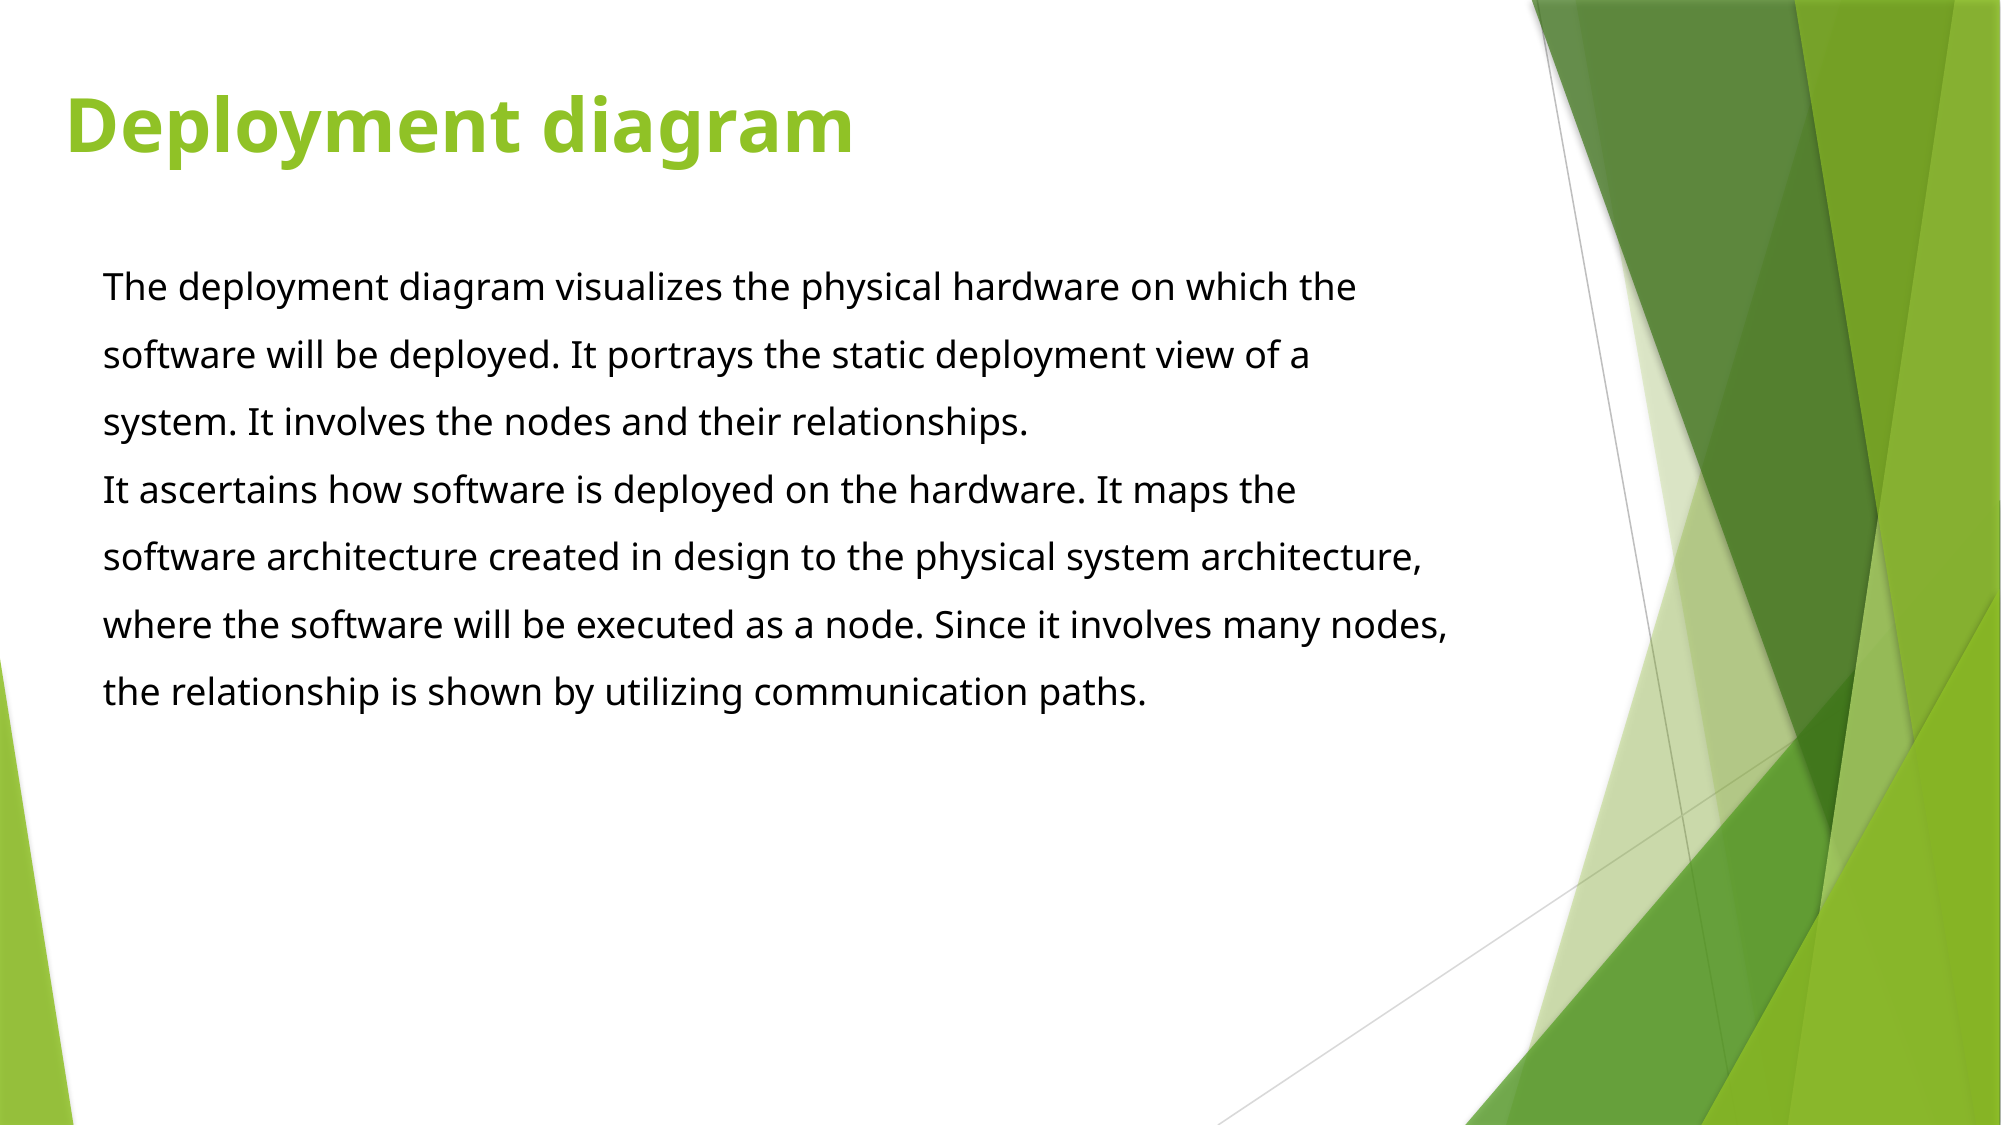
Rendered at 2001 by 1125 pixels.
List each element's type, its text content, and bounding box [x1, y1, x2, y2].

title Deployment diagram [49, 70, 1774, 228]
text_box The deployment diagram visualizes the physical hardware on which the software will be deployed. It portrays the static deployment view of a system. It involves the nodes and their relationships. It ascertains how software is deployed on the hardware. It maps the software architecture created in design to the physical system architecture, where the software will be executed as a node. Since it involves many nodes, the relationship is shown by utilizing communication paths. [88, 233, 1466, 766]
list [34, 227, 1491, 865]
text_box [1466, 264, 1635, 325]
